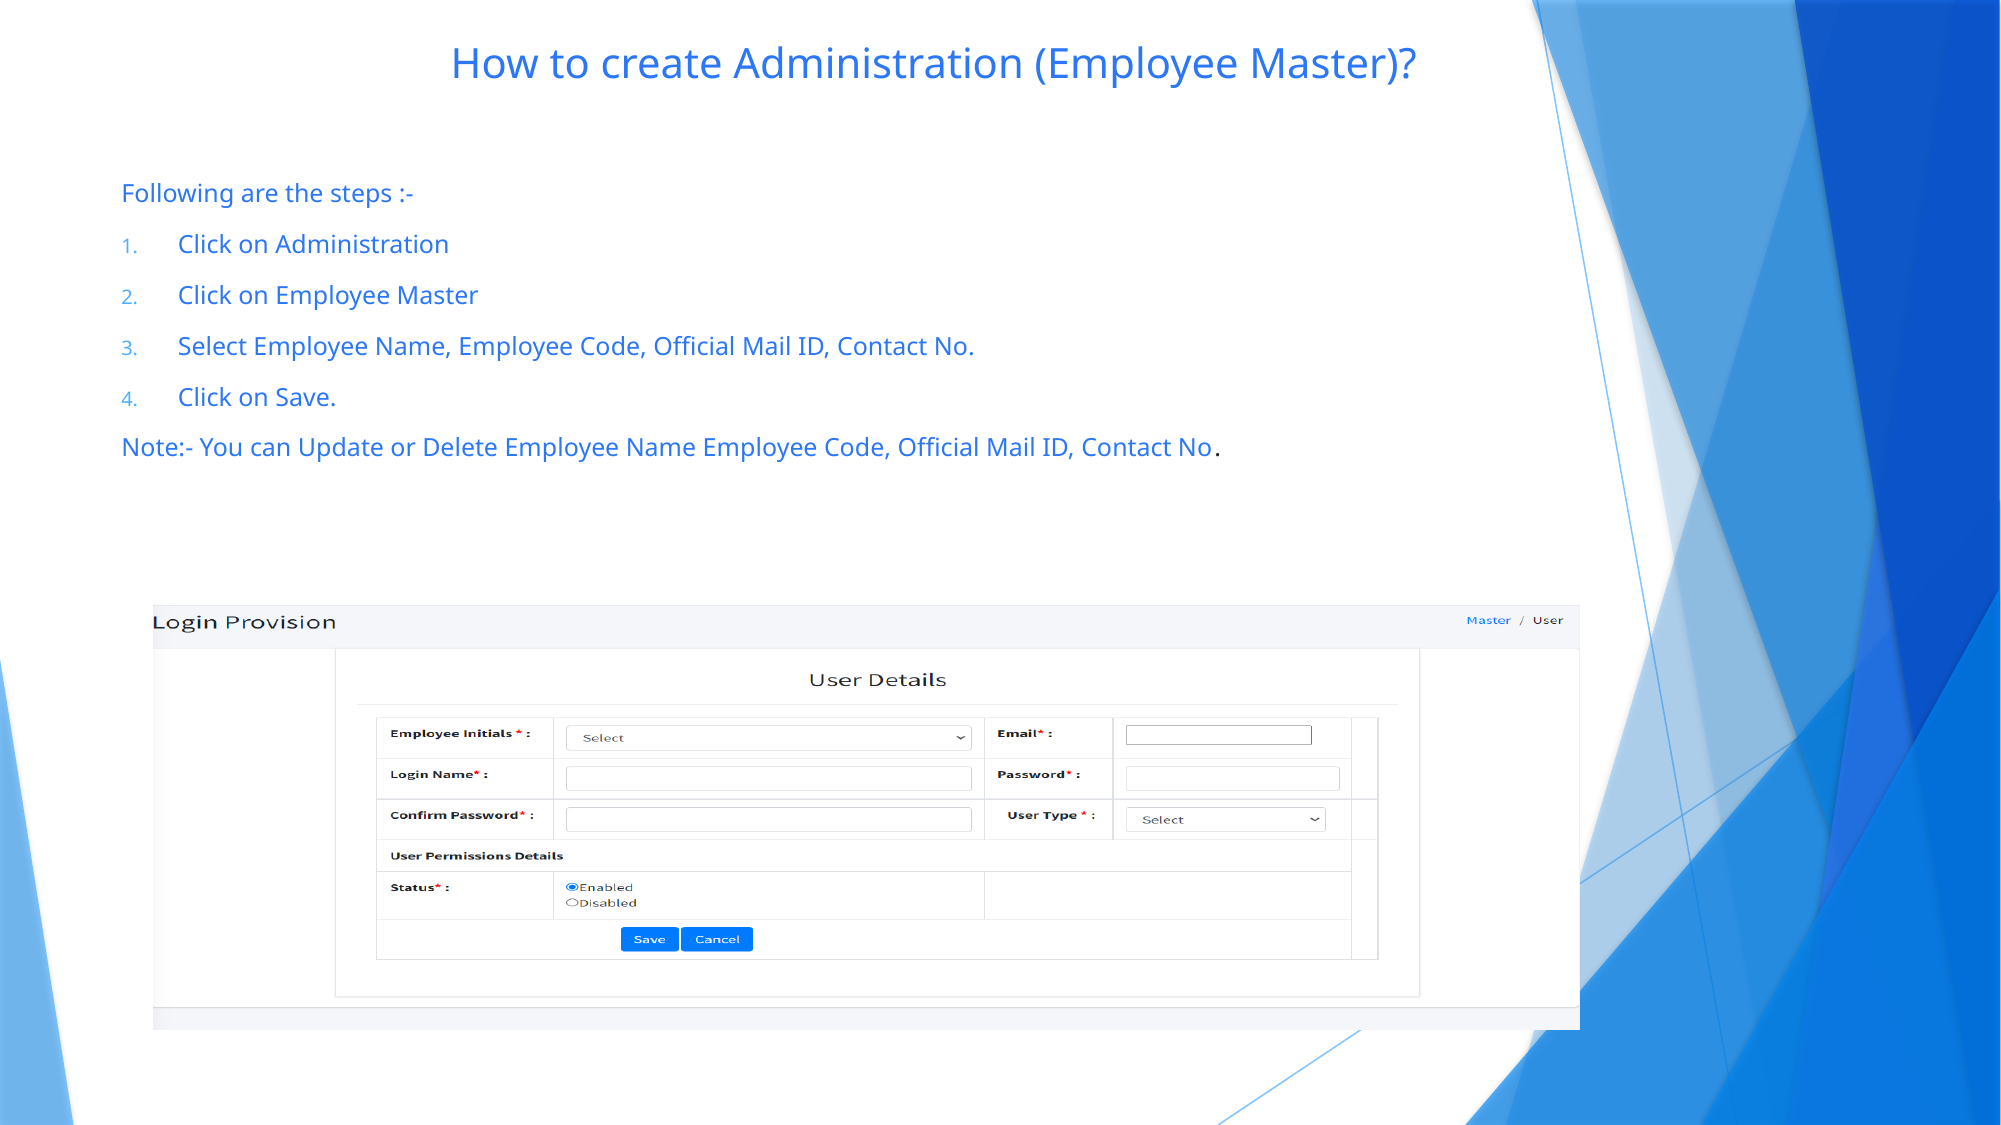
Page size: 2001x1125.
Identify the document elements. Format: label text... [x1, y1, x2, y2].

title How to create Administration (Employee Master)? [228, 29, 1639, 171]
picture [153, 603, 1581, 1031]
list Following are the steps :- Click on Administration Click on Employee Master Select Employee Name, Employee Code, Official Mail ID, Contact No. Click on Save. Note:- You can Update or Delete Employee Name Employee Code, Official Mail ID, Contact No. [106, 170, 1517, 544]
